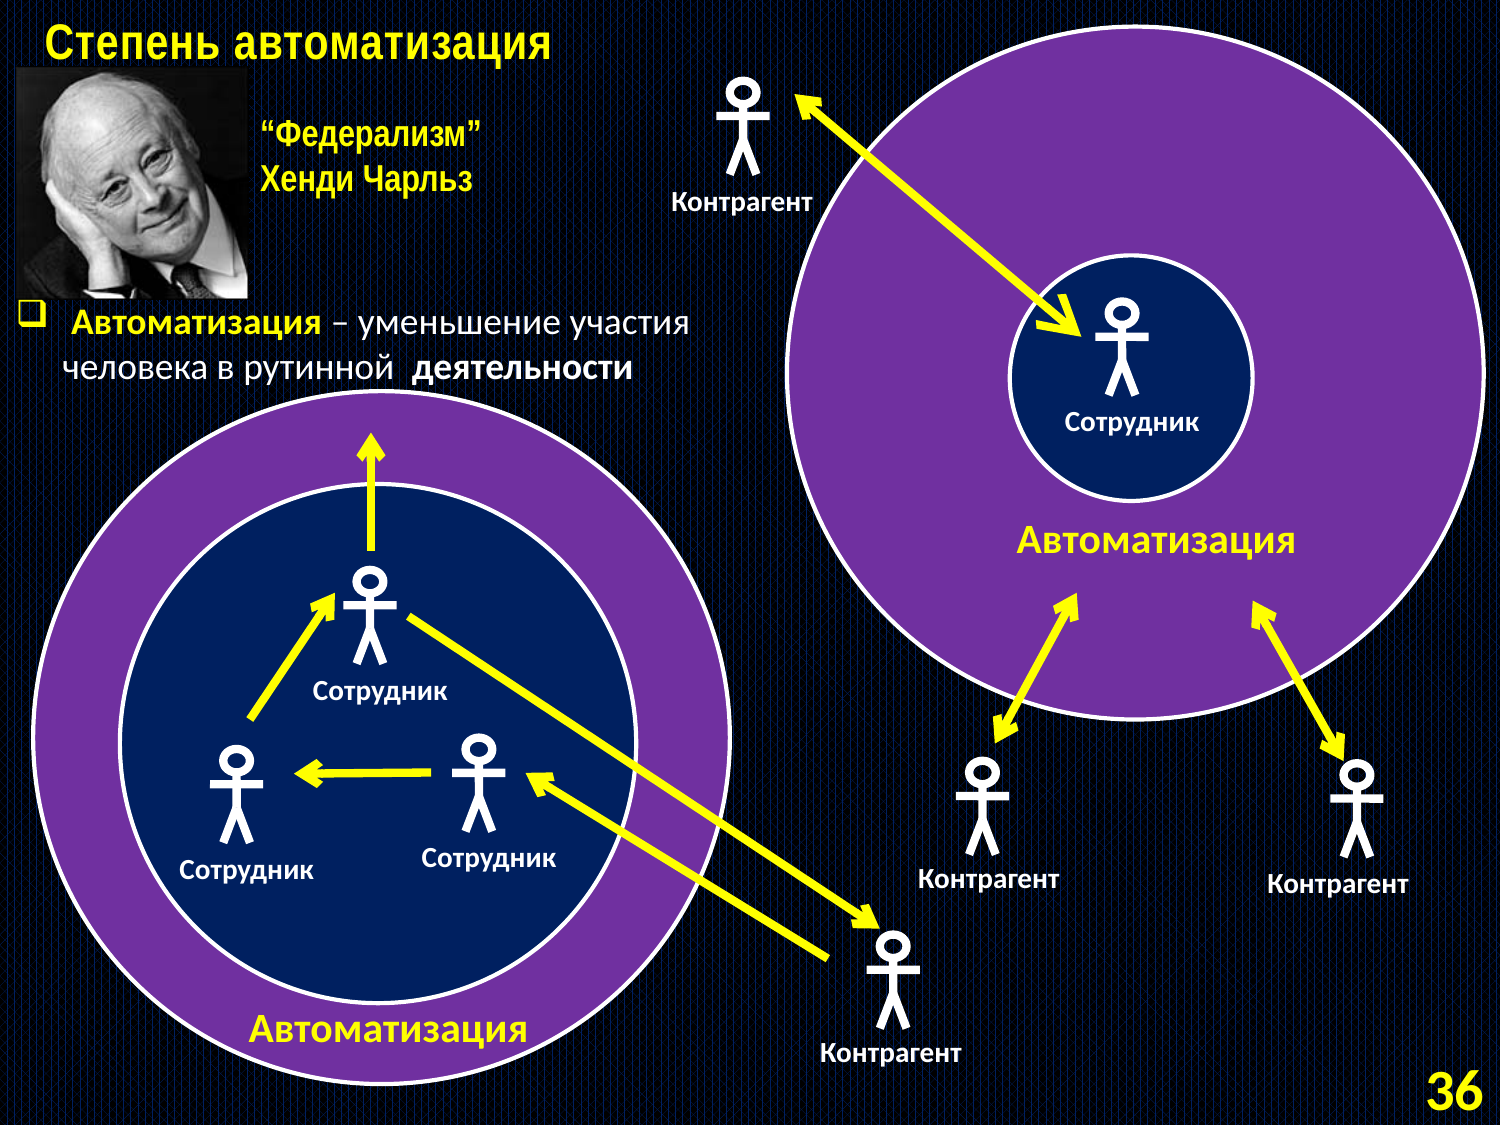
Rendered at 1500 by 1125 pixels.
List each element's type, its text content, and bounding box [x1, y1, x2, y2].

picture [15, 65, 250, 300]
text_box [525, 941, 829, 959]
text_box [1009, 255, 1253, 501]
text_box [805, 934, 1011, 1077]
text_box [119, 484, 603, 880]
text_box Автоматизация – уменьшение участия человека в рутинной деятельности [0, 289, 763, 394]
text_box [297, 569, 469, 715]
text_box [994, 592, 1077, 744]
text_box [176, 787, 519, 993]
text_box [1049, 301, 1221, 446]
text_box 36 [1381, 1057, 1499, 1118]
text_box JavaScript [173, 777, 523, 960]
title Степень автоматизация [29, 0, 879, 77]
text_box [249, 592, 336, 720]
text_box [903, 760, 1098, 903]
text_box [408, 615, 881, 929]
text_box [1252, 762, 1456, 908]
text_box Автоматизация [233, 993, 551, 1058]
text_box “Федерализм” Хенди Чарльз [254, 101, 578, 207]
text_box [794, 93, 1082, 337]
text_box [33, 394, 708, 1051]
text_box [1252, 600, 1344, 762]
text_box [786, 26, 1484, 720]
text_box [248, 1058, 515, 1085]
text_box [164, 748, 336, 894]
text_box Автоматизация [1001, 504, 1344, 570]
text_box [656, 80, 857, 226]
